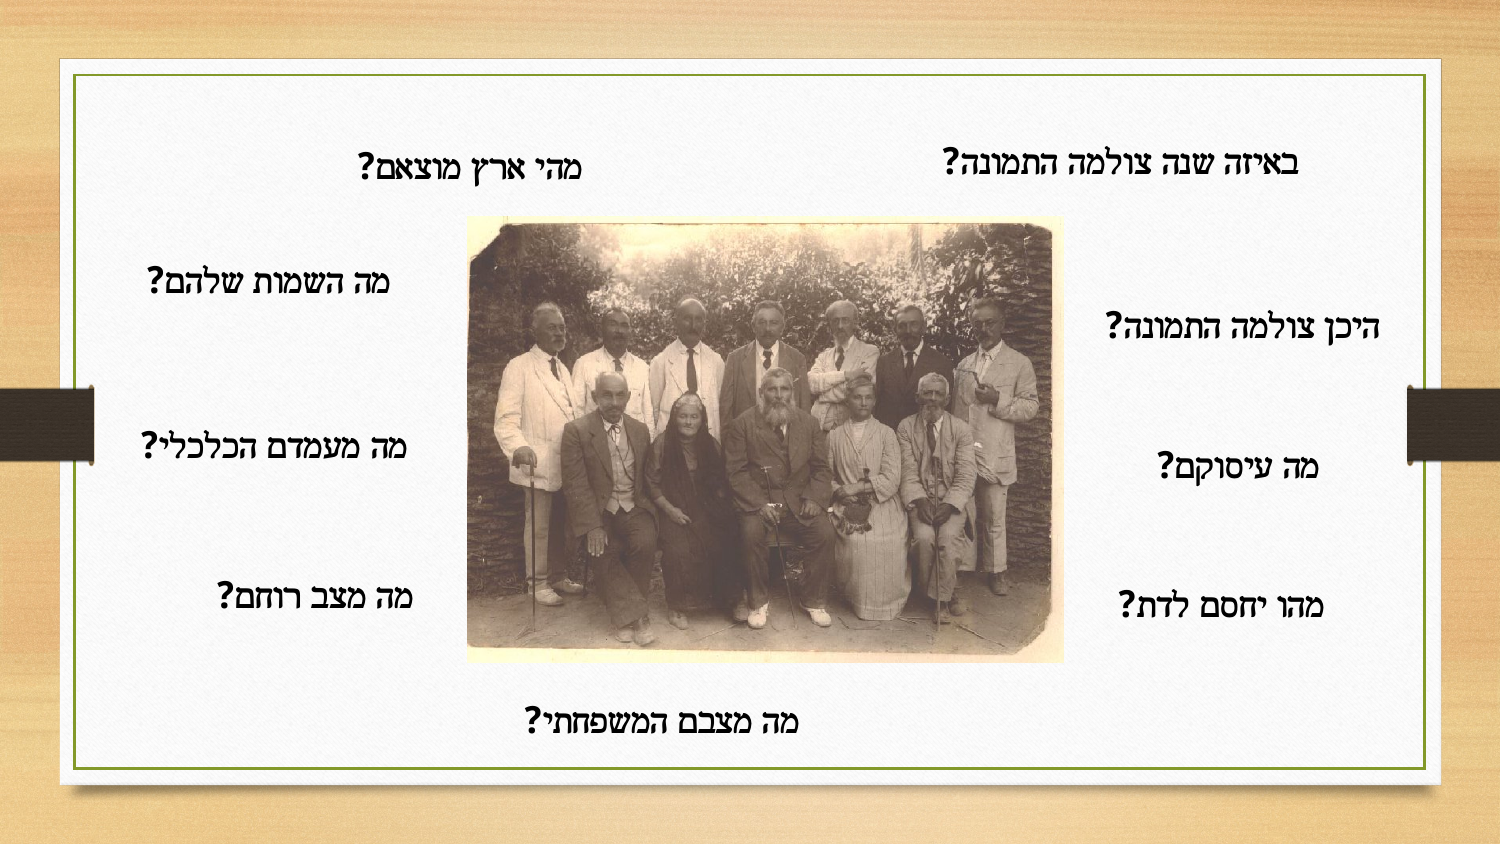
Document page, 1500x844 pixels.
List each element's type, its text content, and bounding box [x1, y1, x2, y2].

text_box היכן צולמה התמונה? [1082, 295, 1393, 352]
text_box מה מצבם המשפחתי? [502, 690, 812, 748]
text_box מה מעמדם הכלכלי? [115, 415, 420, 473]
text_box מה עיסוקם? [1143, 434, 1332, 492]
text_box מה השמות שלהם? [115, 249, 403, 307]
picture [0, 0, 1500, 844]
text_box באיזה שנה צולמה התמונה? [904, 131, 1311, 188]
text_box מהו יחסם לדת? [1103, 574, 1337, 632]
text_box מה מצב רוחם? [201, 565, 426, 623]
text_box מהי ארץ מוצאם? [324, 136, 596, 194]
